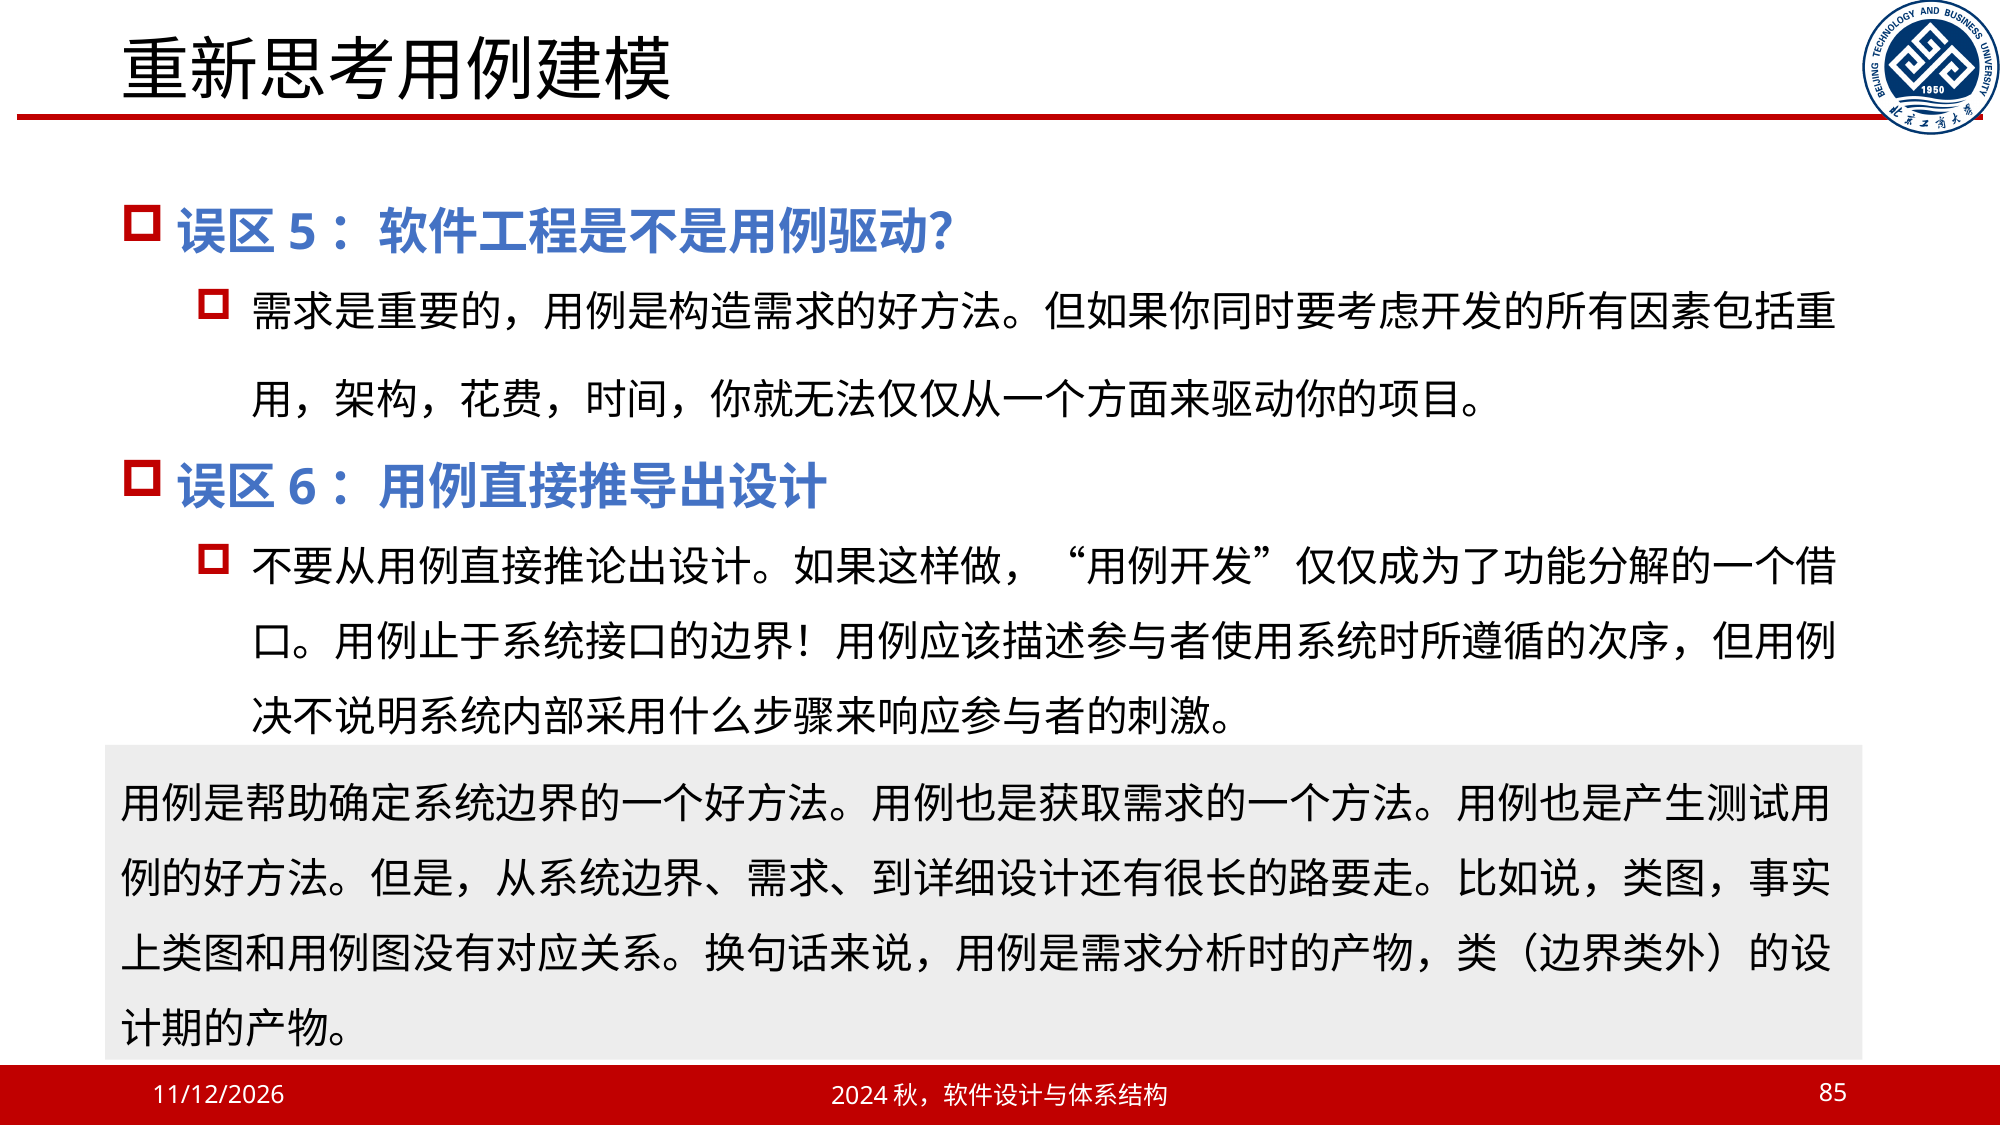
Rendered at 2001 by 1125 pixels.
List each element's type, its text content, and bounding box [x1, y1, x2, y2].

text_box 用例是帮助确定系统边界的一个好方法。用例也是获取需求的一个方法。用例也是产生测试用例的好方法。但是，从系统边界、需求、到详细设计还有很长的路要走。比如说，类图，事实上类图和用例图没有对应关系。换句话来说，用例是需求分析时的产物，类（边界类外）的设计期的产物。 [105, 744, 1863, 1060]
text_box 误区5：软件工程是不是用例驱动？ 需求是重要的，用例是构造需求的好方法。但如果你同时要考虑开发的所有因素包括重用，架构，花费，时间，你就无法仅仅从一个方面来驱动你的项目。 误区6：用例直接推导出设计 不要从用例直接推论出设计。如果这样做，“用例开发”仅仅成为了功能分解的一个借口。用例止于系统接口的边界！用例应该描述参与者使用系统时所遵循的次序，但用例决不说明系统内部采用什么步骤来响应参与者的刺激。 [105, 162, 1863, 744]
footer 2024秋，软件设计与体系结构 [662, 1065, 1338, 1125]
title 重新思考用例建模 [105, 27, 1861, 116]
text_box [0, 1063, 2000, 1125]
slide_number 85 [1412, 1063, 1863, 1124]
picture [1861, 0, 2000, 135]
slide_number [137, 1065, 588, 1125]
